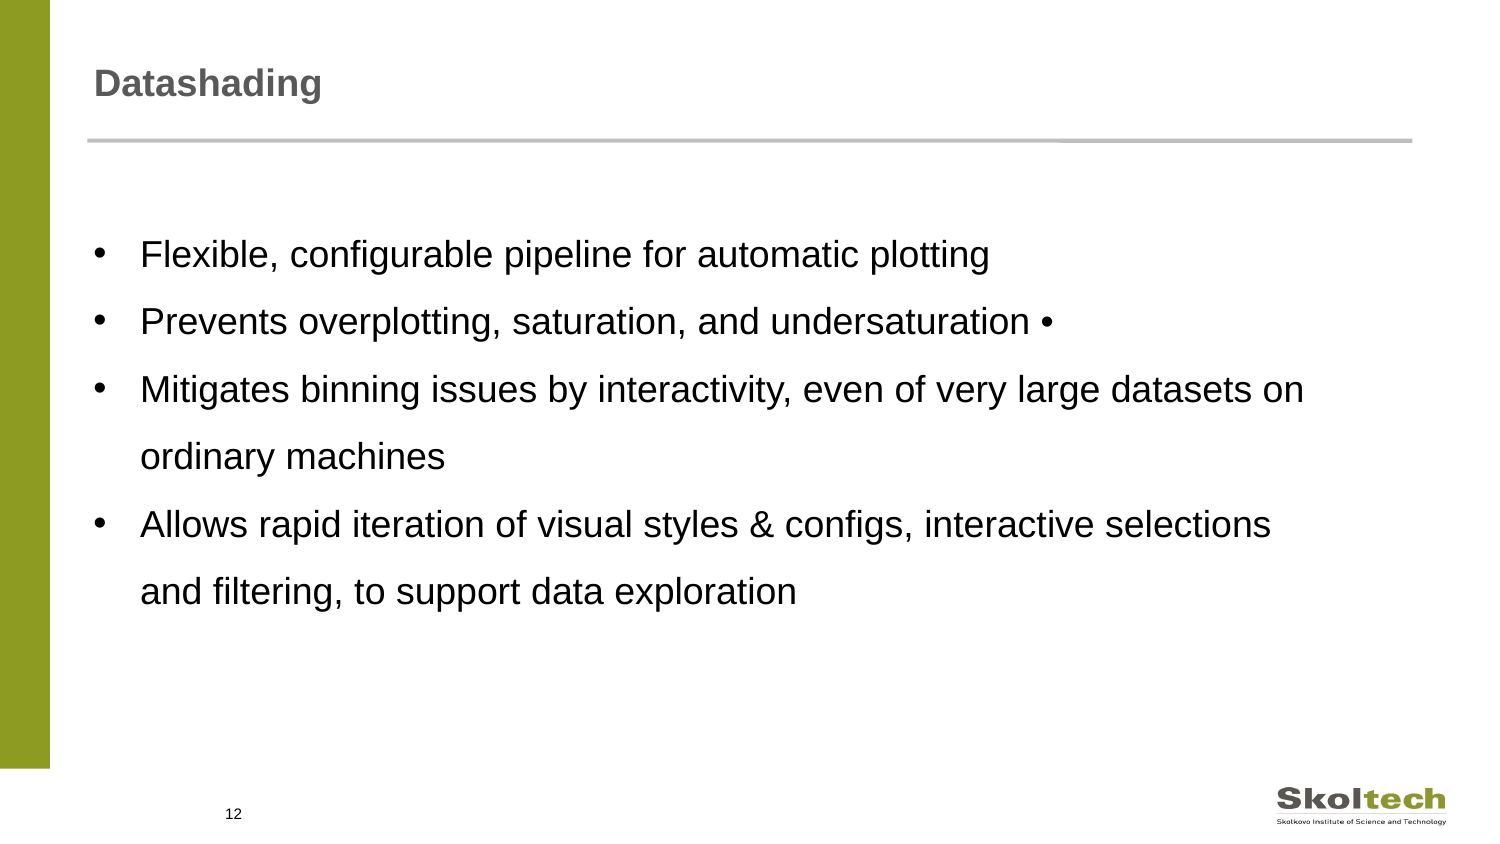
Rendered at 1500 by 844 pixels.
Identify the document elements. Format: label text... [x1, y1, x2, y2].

slide_number 12 [62, 796, 405, 844]
text_box Flexible, configurable pipeline for automatic plotting Prevents overplotting, saturation, and undersaturation • Mitigates binning issues by interactivity, even of very large datasets on ordinary machines Allows rapid iteration of visual styles & configs, interactive selections and filtering, to support data exploration [78, 199, 1343, 620]
picture [1275, 787, 1450, 826]
title Datashading [78, 34, 1238, 122]
